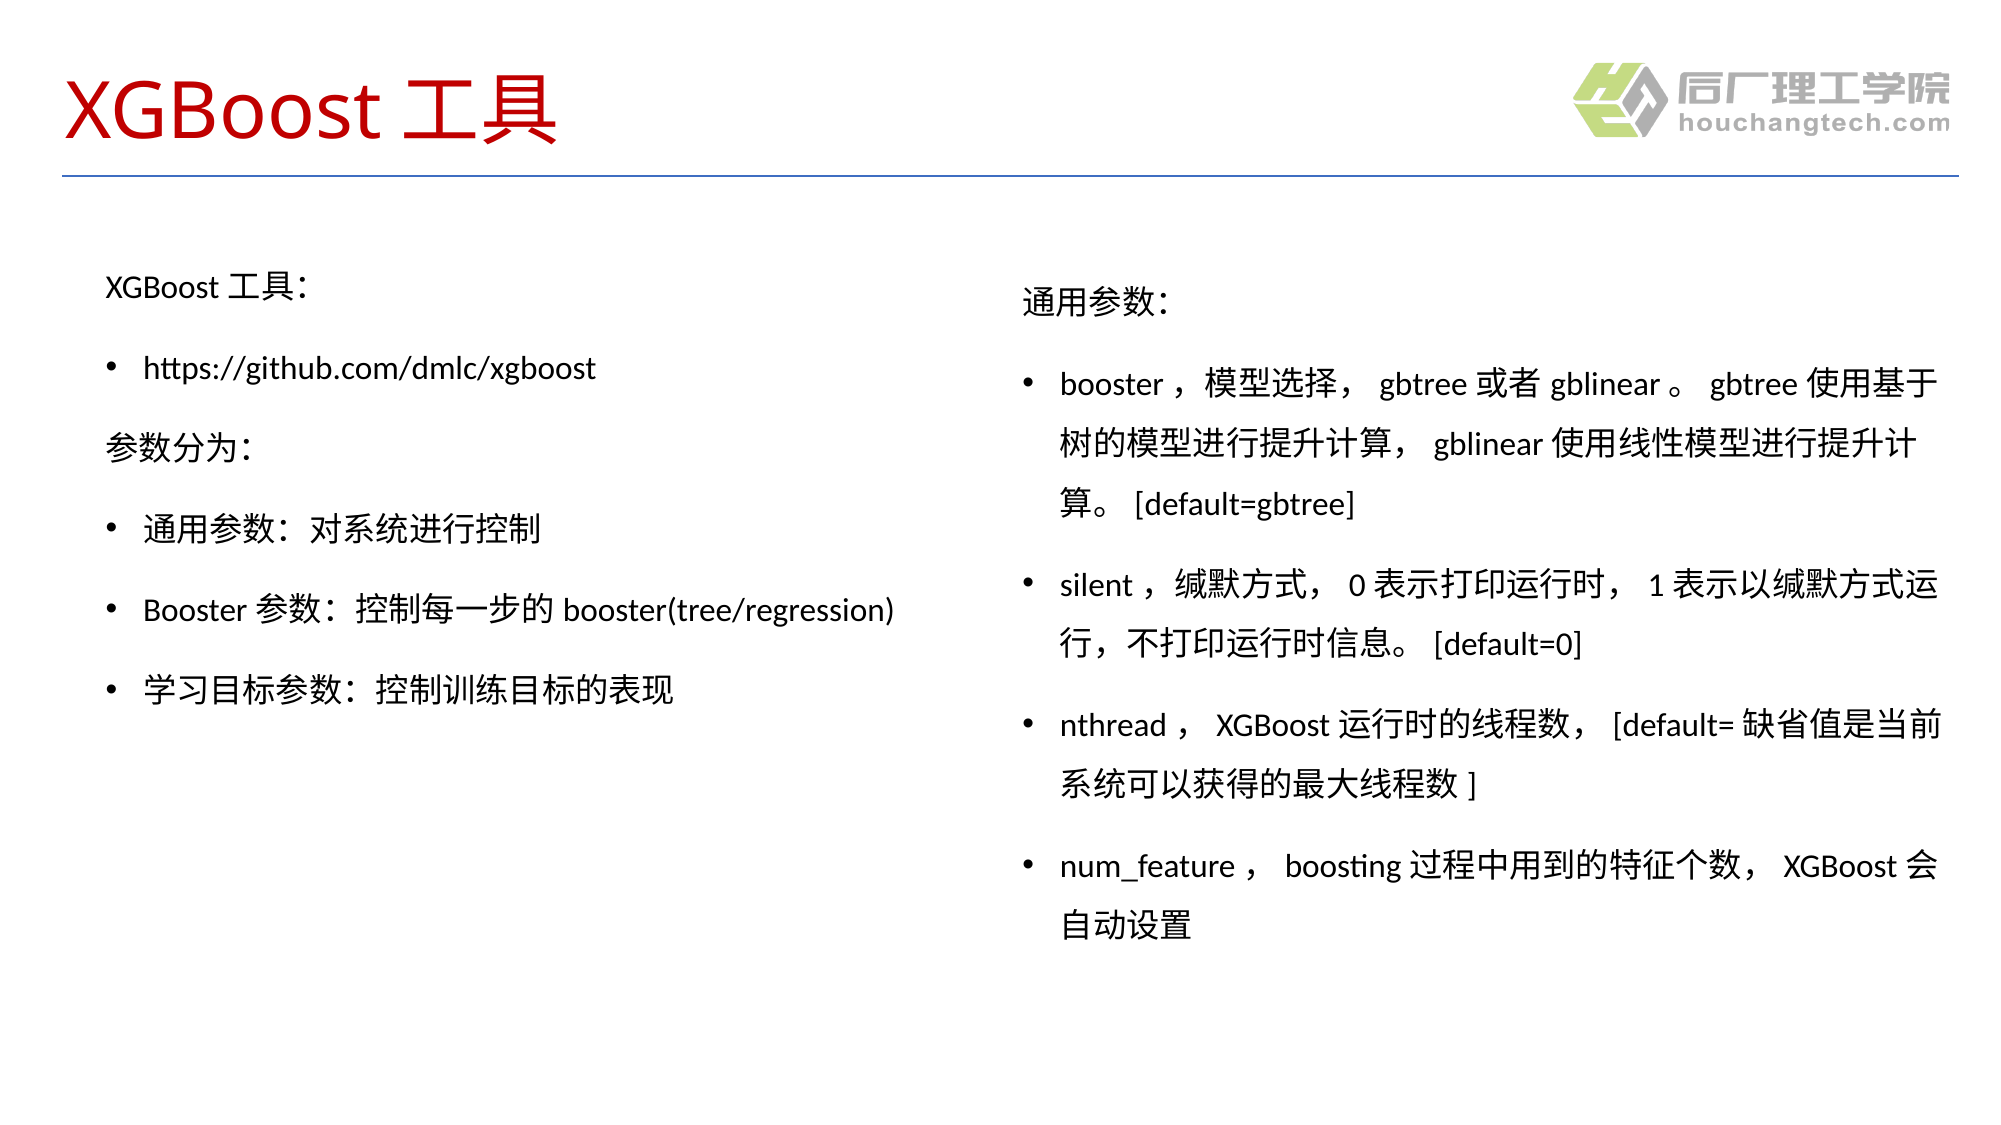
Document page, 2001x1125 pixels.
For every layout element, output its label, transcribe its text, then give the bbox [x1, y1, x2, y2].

title XGBoost工具 [57, 59, 1728, 167]
text_box XGBoost工具： https://github.com/dmlc/xgboost 参数分为： 通用参数：对系统进行控制 Booster参数：控制每一步的booster(tree/regression) 学习目标参数：控制训练目标的表现 [98, 238, 1608, 929]
text_box 通用参数： booster，模型选择，gbtree或者gblinear。gbtree使用基于树的模型进行提升计算，gblinear使用线性模型进行提升计算。[default=gbtree] silent，缄默方式，0表示打印运行时，1表示以缄默方式运行，不打印运行时信息。[default=0] nthread，XGBoost运行时的线程数，[default=缺省值是当前系统可以获得的最大线程数] num_feature，boosting过程中用到的特征个数，XGBoost会自动设置 [1014, 254, 1952, 945]
text_box 分数越小，代表树的结构越好 [1728, 62, 1950, 138]
